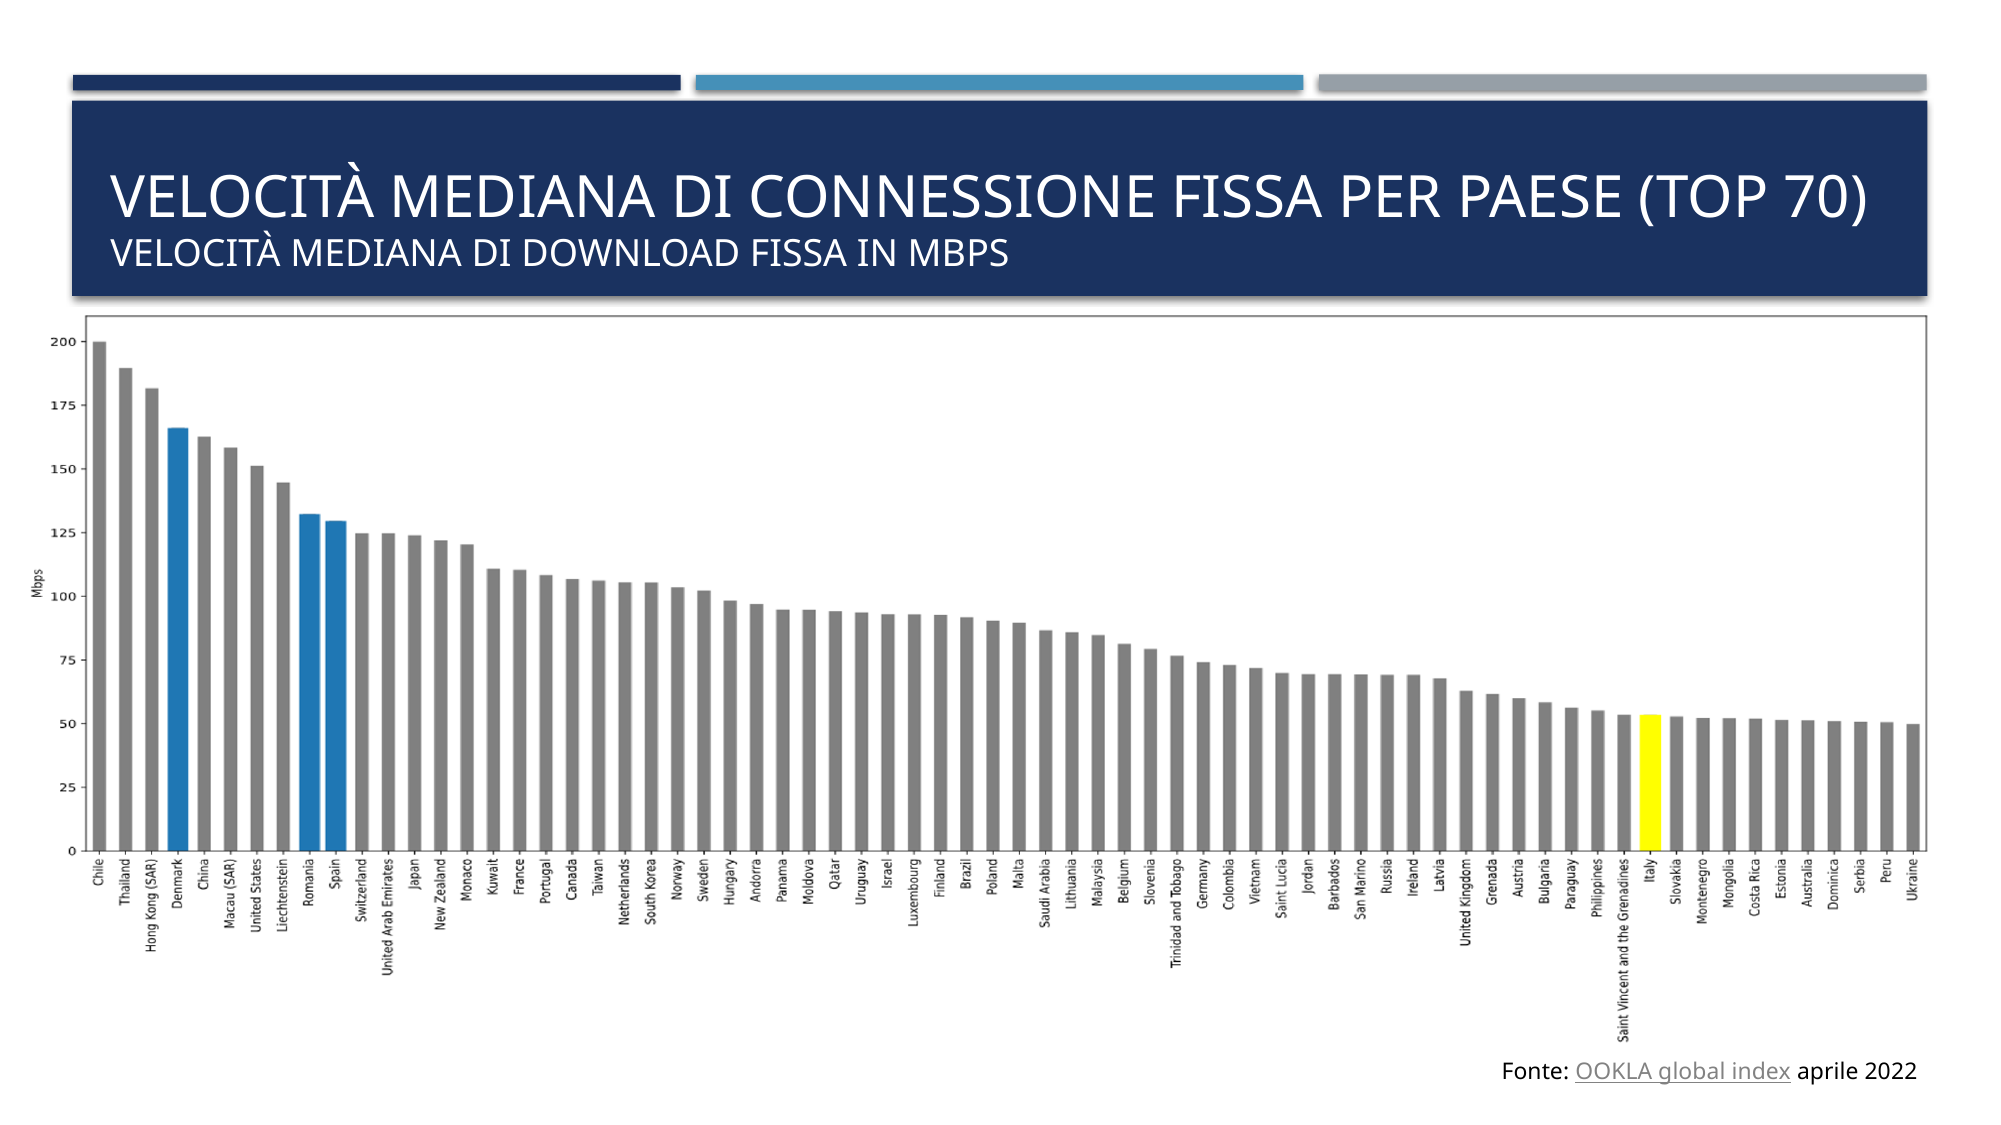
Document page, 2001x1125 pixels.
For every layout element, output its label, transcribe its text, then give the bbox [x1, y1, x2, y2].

picture [20, 308, 1937, 1050]
text_box Fonte: OOKLA global index aprile 2022 [1486, 1049, 1947, 1096]
title Velocità mediana di connessione fissa per paese (top 70) VELOCITÀ MEDIANA DI DOWNLOAD FISSA IN MBPS [95, 115, 1905, 282]
